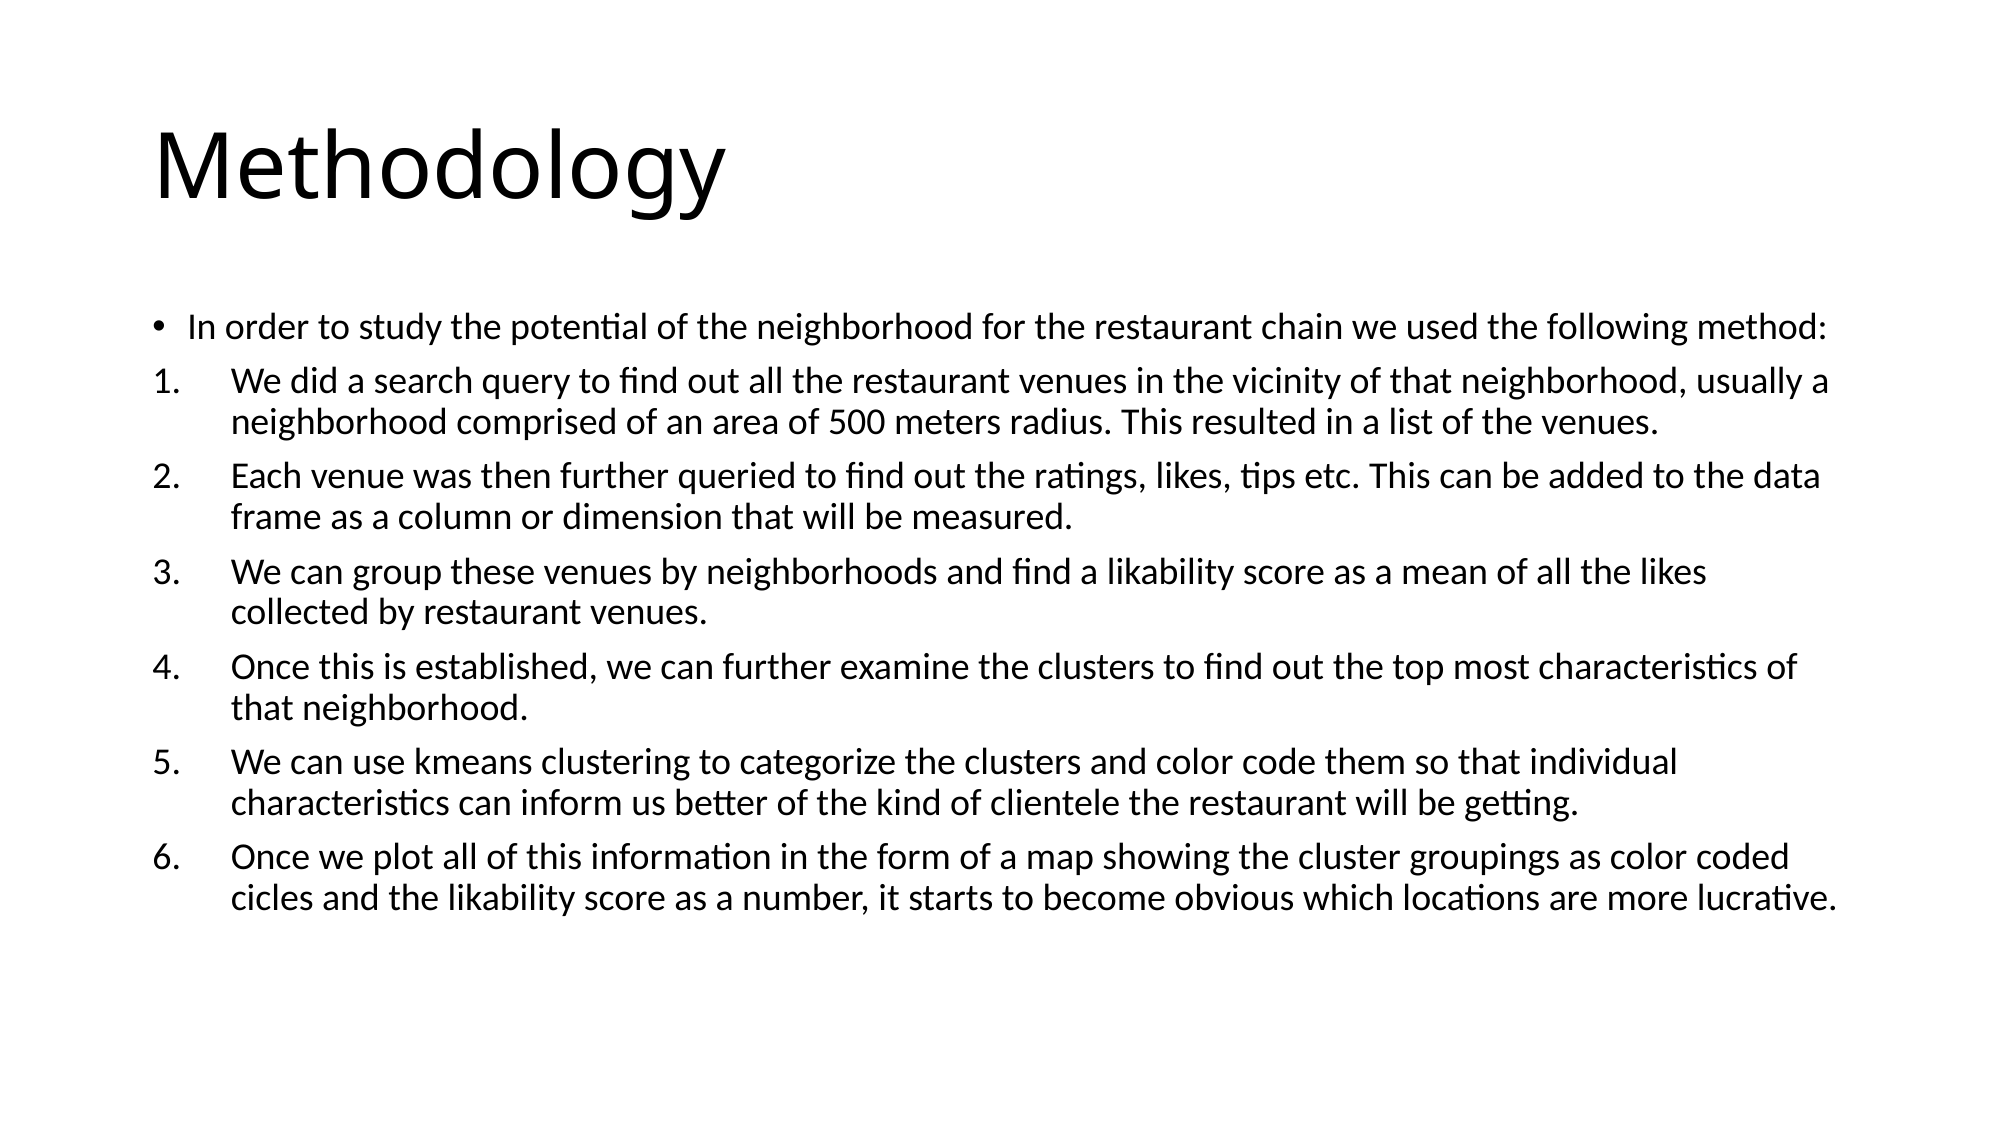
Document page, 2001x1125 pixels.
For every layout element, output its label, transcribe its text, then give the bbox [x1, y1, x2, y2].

list In order to study the potential of the neighborhood for the restaurant chain we used the following method: We did a search query to find out all the restaurant venues in the vicinity of that neighborhood, usually a neighborhood comprised of an area of 500 meters radius. This resulted in a list of the venues. Each venue was then further queried to find out the ratings, likes, tips etc. This can be added to the data frame as a column or dimension that will be measured. We can group these venues by neighborhoods and find a likability score as a mean of all the likes collected by restaurant venues. Once this is established, we can further examine the clusters to find out the top most characteristics of that neighborhood. We can use kmeans clustering to categorize the clusters and color code them so that individual characteristics can inform us better of the kind of clientele the restaurant will be getting. Once we plot all of this information in the form of a map showing the cluster groupings as color coded cicles and the likability score as a number, it starts to become obvious which locations are more lucrative. [137, 299, 1863, 1014]
title Methodology [137, 59, 1863, 278]
